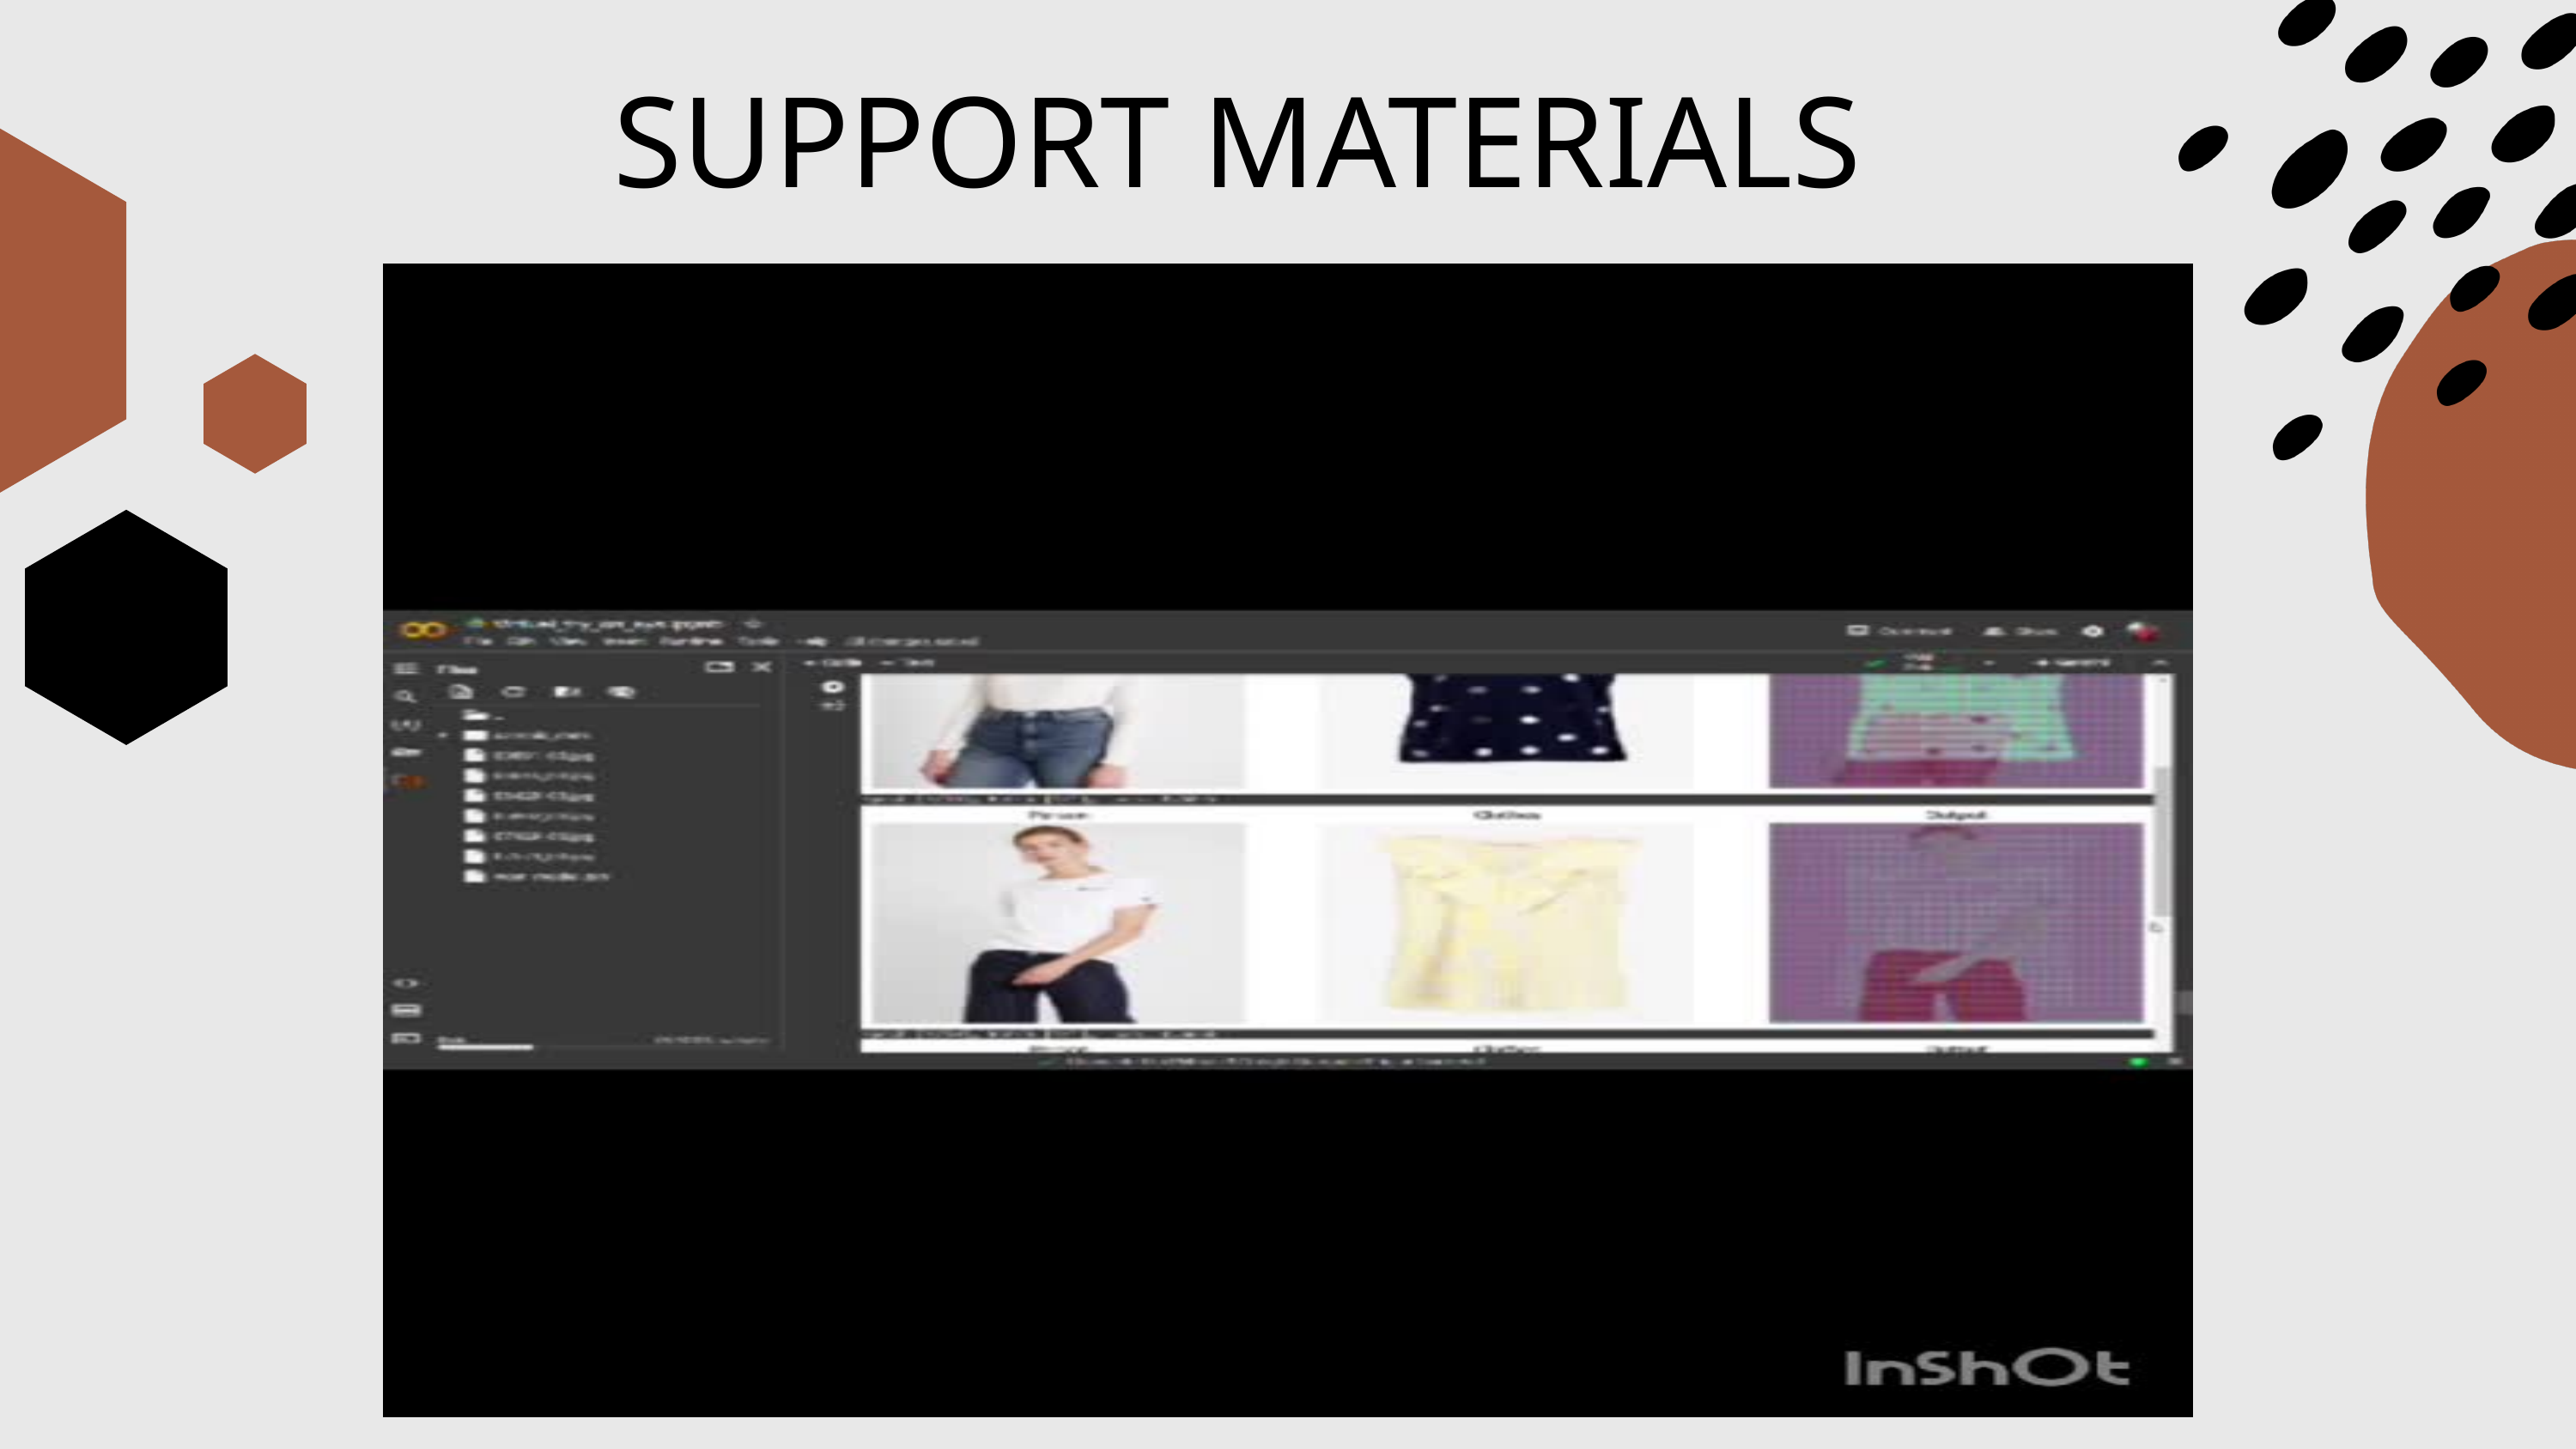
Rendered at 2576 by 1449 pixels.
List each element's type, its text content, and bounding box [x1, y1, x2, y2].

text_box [24, 509, 228, 746]
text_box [203, 353, 307, 474]
text_box SUPPORT MATERIALS [311, 87, 2165, 213]
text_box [382, 263, 2194, 1418]
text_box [0, 93, 127, 529]
text_box [2349, 478, 2576, 796]
text_box [2178, 0, 2576, 478]
